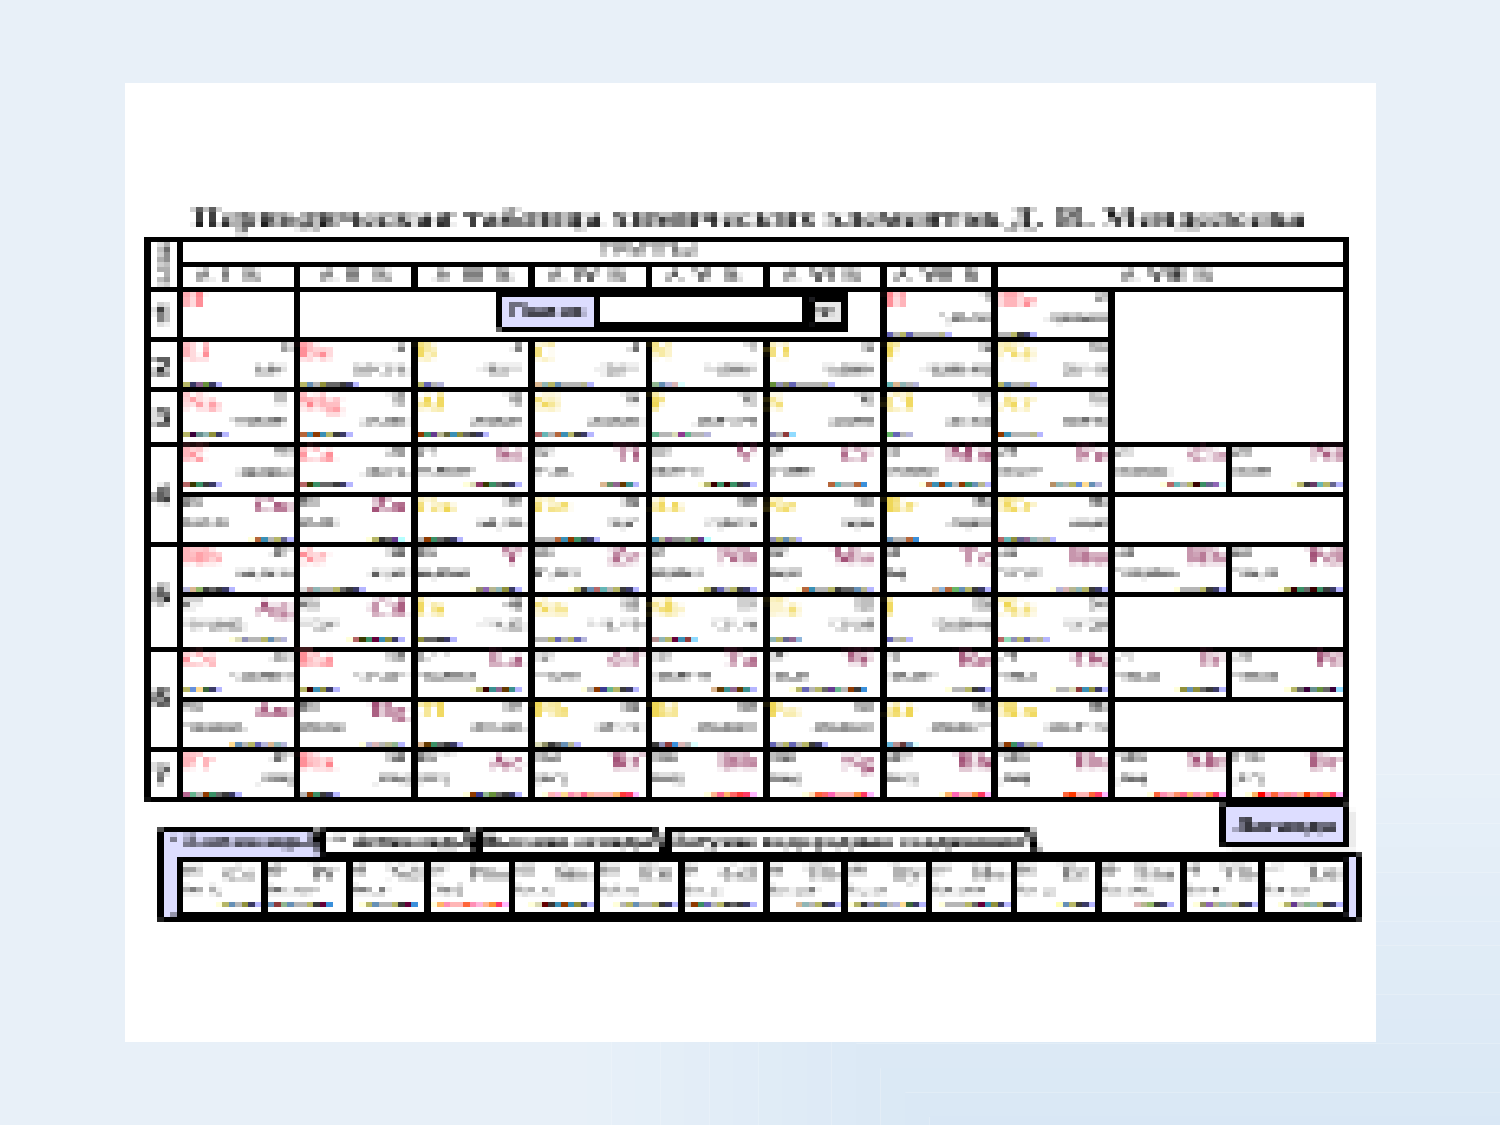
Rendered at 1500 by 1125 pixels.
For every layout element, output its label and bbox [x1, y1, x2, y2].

picture [125, 83, 1376, 1042]
